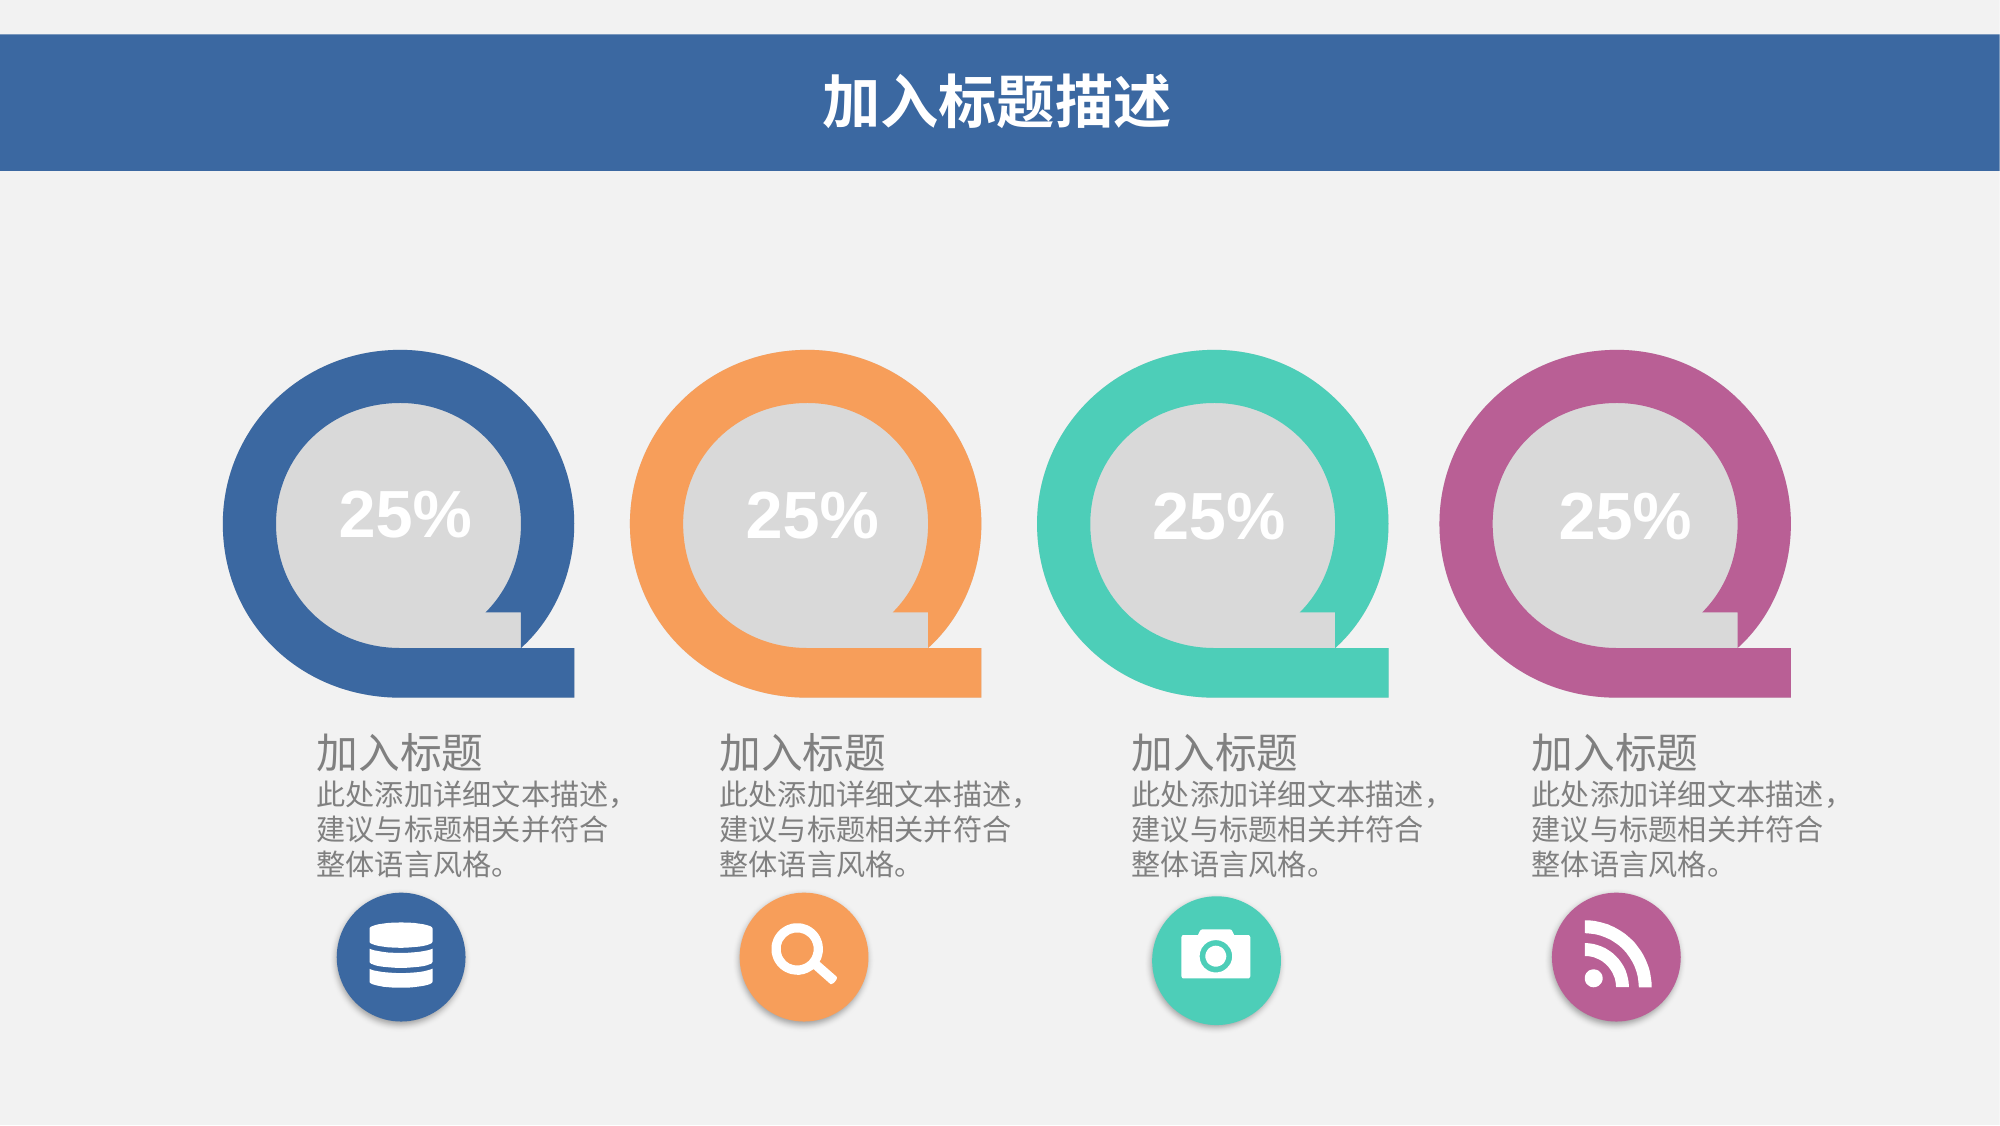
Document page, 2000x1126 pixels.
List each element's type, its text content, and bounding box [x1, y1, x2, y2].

text_box 加入标题 此处添加详细文本描述，建议与标题相关并符合整体语言风格。 [719, 718, 1036, 882]
text_box [335, 891, 467, 1023]
text_box [1551, 891, 1682, 1023]
text_box [771, 923, 837, 985]
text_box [222, 349, 575, 698]
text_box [369, 922, 433, 988]
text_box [629, 349, 982, 698]
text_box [1036, 349, 1389, 698]
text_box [1181, 929, 1251, 979]
text_box 加入标题 此处添加详细文本描述，建议与标题相关并符合整体语言风格。 [1131, 718, 1448, 882]
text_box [0, 34, 2000, 172]
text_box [1584, 920, 1652, 988]
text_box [1151, 876, 1282, 1026]
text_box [1439, 349, 1792, 698]
text_box [738, 891, 870, 1023]
text_box 加入标题 此处添加详细文本描述，建议与标题相关并符合整体语言风格。 [316, 718, 633, 882]
text_box 加入标题 此处添加详细文本描述，建议与标题相关并符合整体语言风格。 [1531, 718, 1848, 882]
